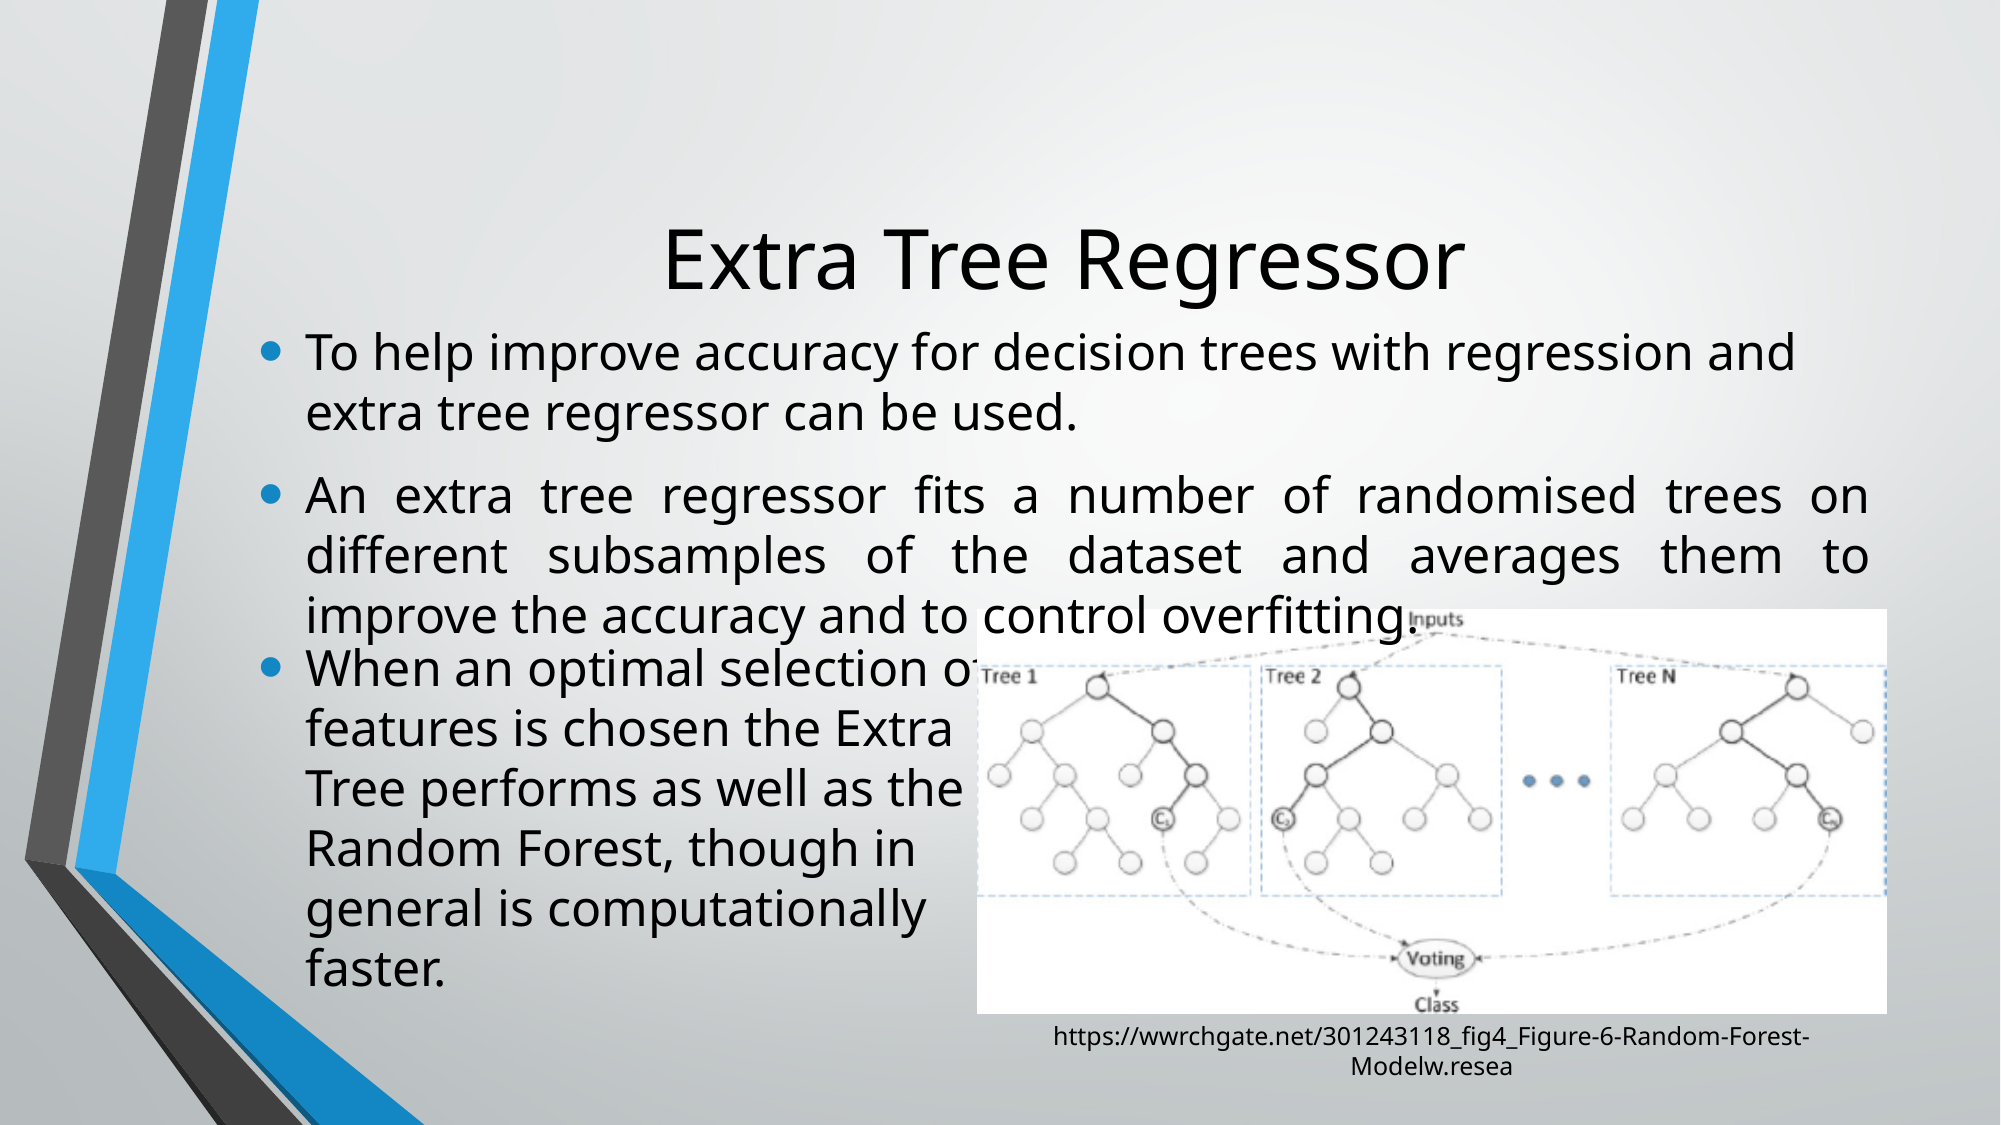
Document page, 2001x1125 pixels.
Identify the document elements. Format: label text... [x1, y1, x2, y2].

list When an optimal selection of features is chosen the Extra Tree performs as well as the Random Forest, though in general is computationally faster. [243, 667, 977, 1020]
text_box https://wwrchgate.net/301243118_fig4_Figure-6-Random-Forest-Modelw.resea [977, 1014, 1887, 1089]
text_box To help improve accuracy for decision trees with regression and extra tree regressor can be used. An extra tree regressor fits a number of randomised trees on different subsamples of the dataset and averages them to improve the accuracy and to control overfitting. [243, 297, 1887, 667]
title Extra Tree Regressor [243, 112, 1887, 297]
picture [977, 609, 1888, 1014]
